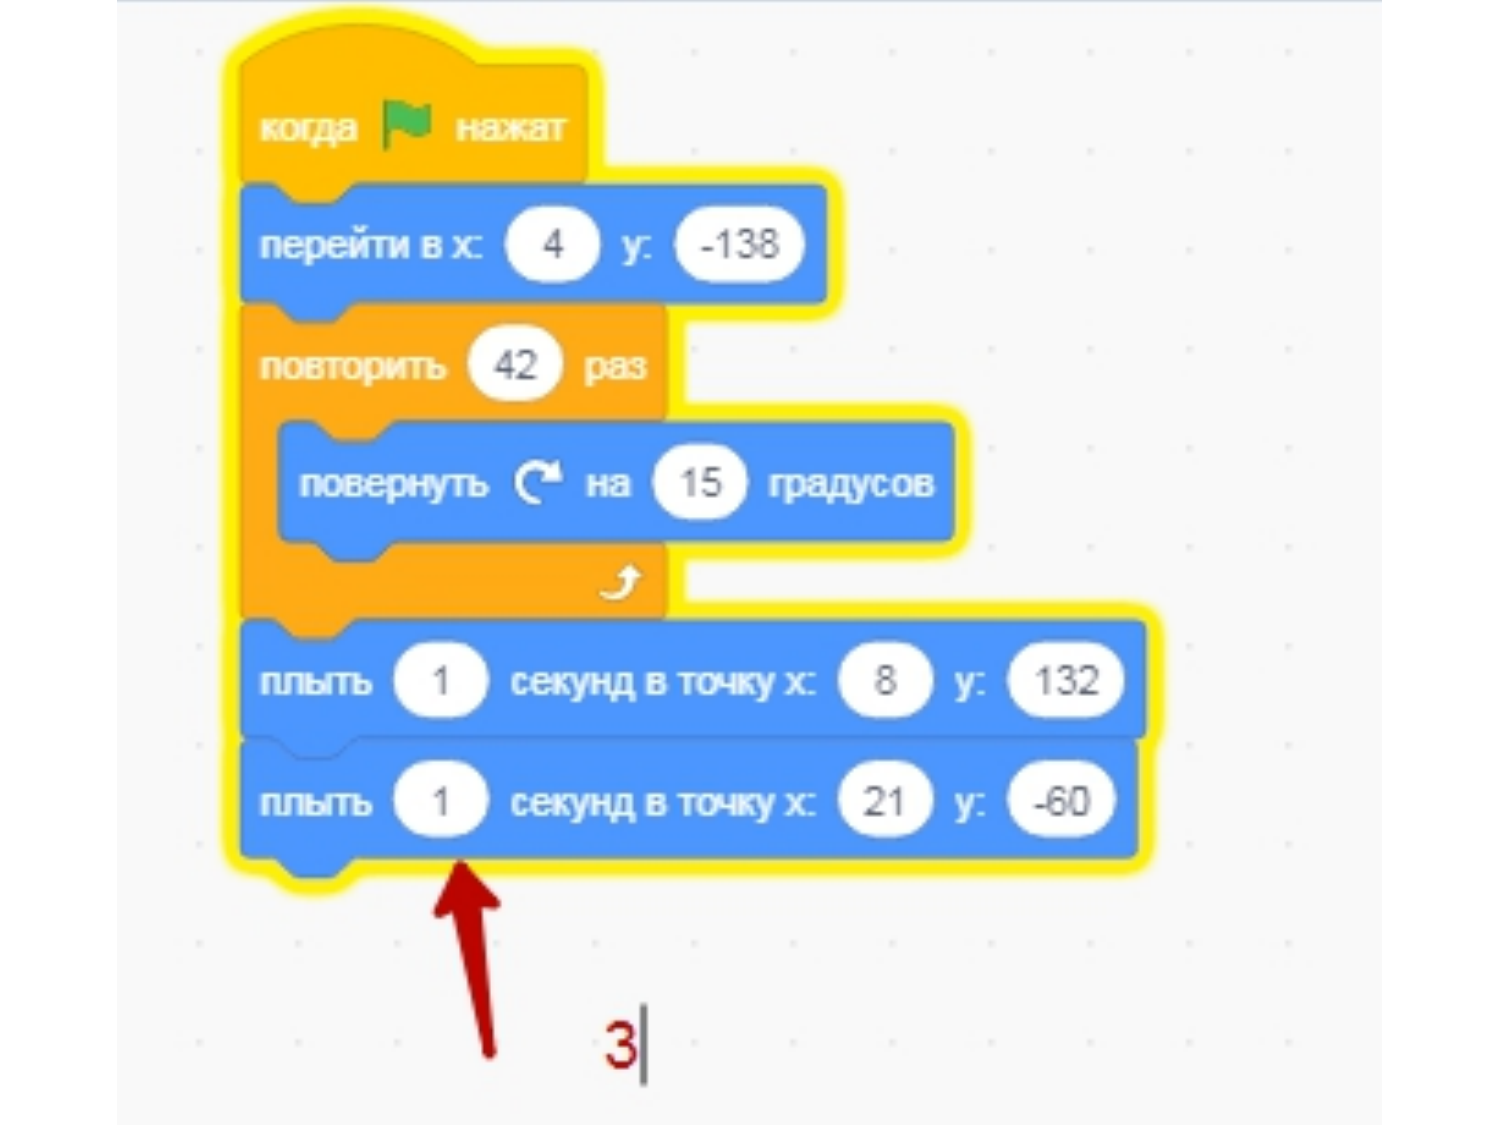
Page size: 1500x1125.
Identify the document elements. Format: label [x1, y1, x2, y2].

picture [117, 0, 1383, 1125]
